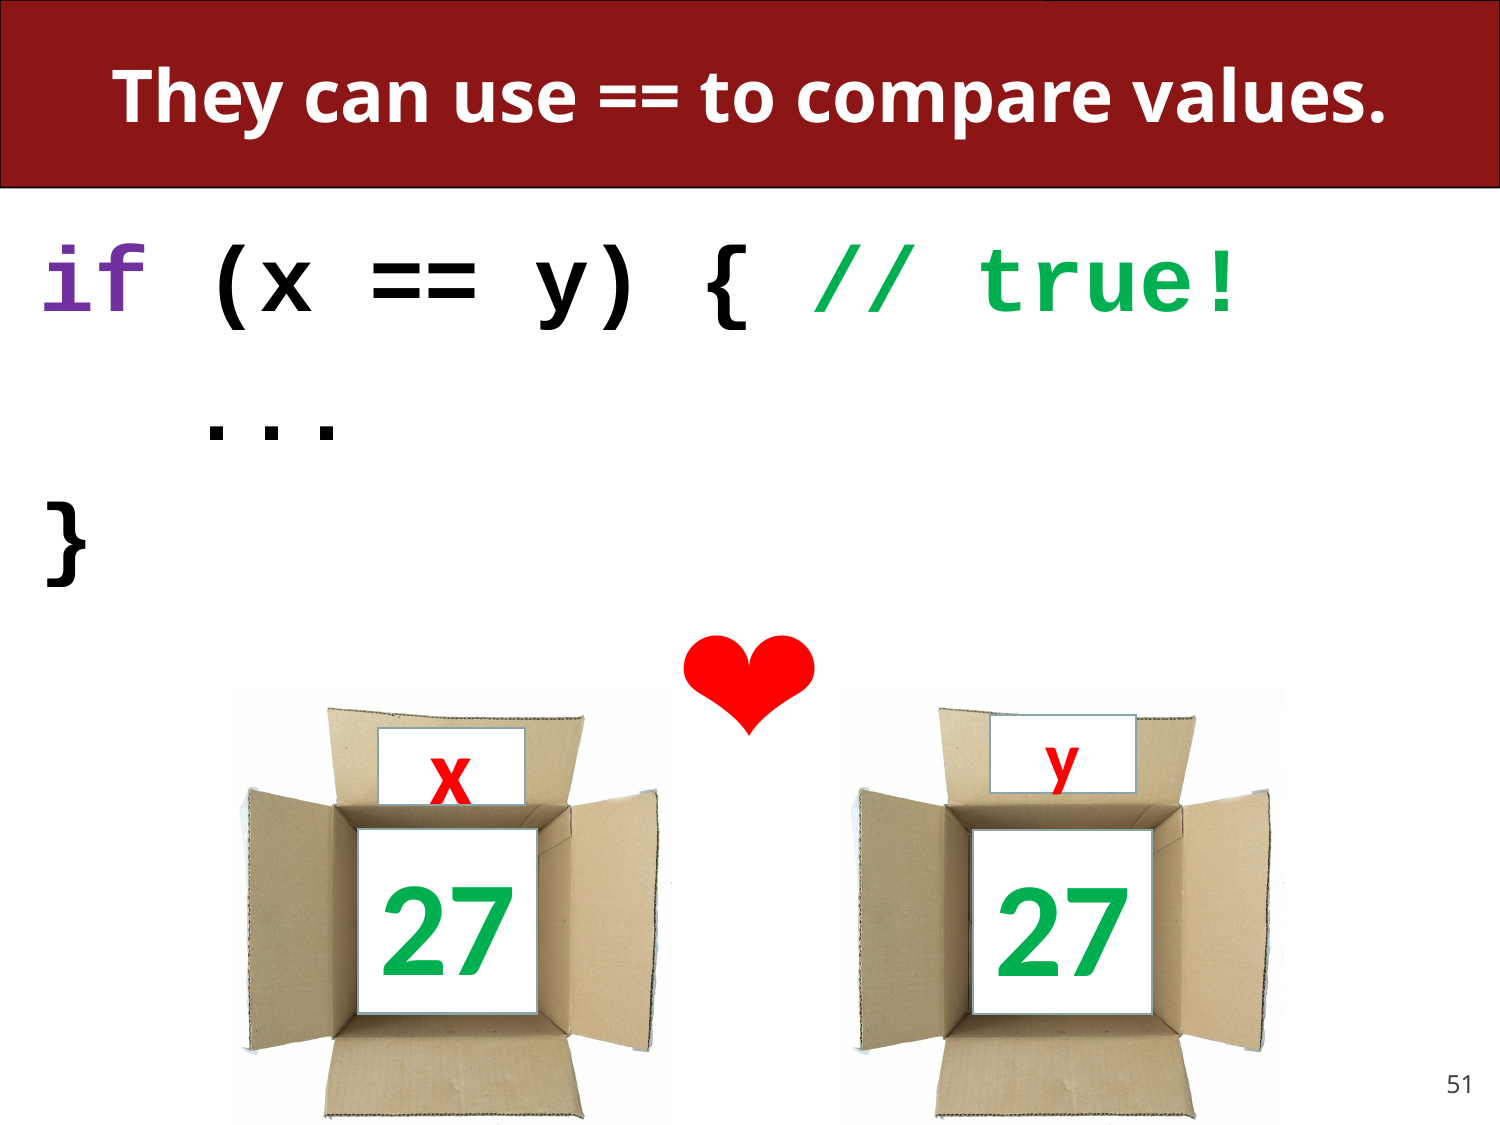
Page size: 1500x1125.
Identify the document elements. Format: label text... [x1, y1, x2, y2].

title They can use == to compare values. [75, 0, 1425, 188]
picture [231, 688, 672, 1125]
list if (x == y) { // true! ... } [24, 212, 1475, 1063]
text_box ❤️ [641, 591, 859, 769]
picture [842, 688, 1284, 1125]
